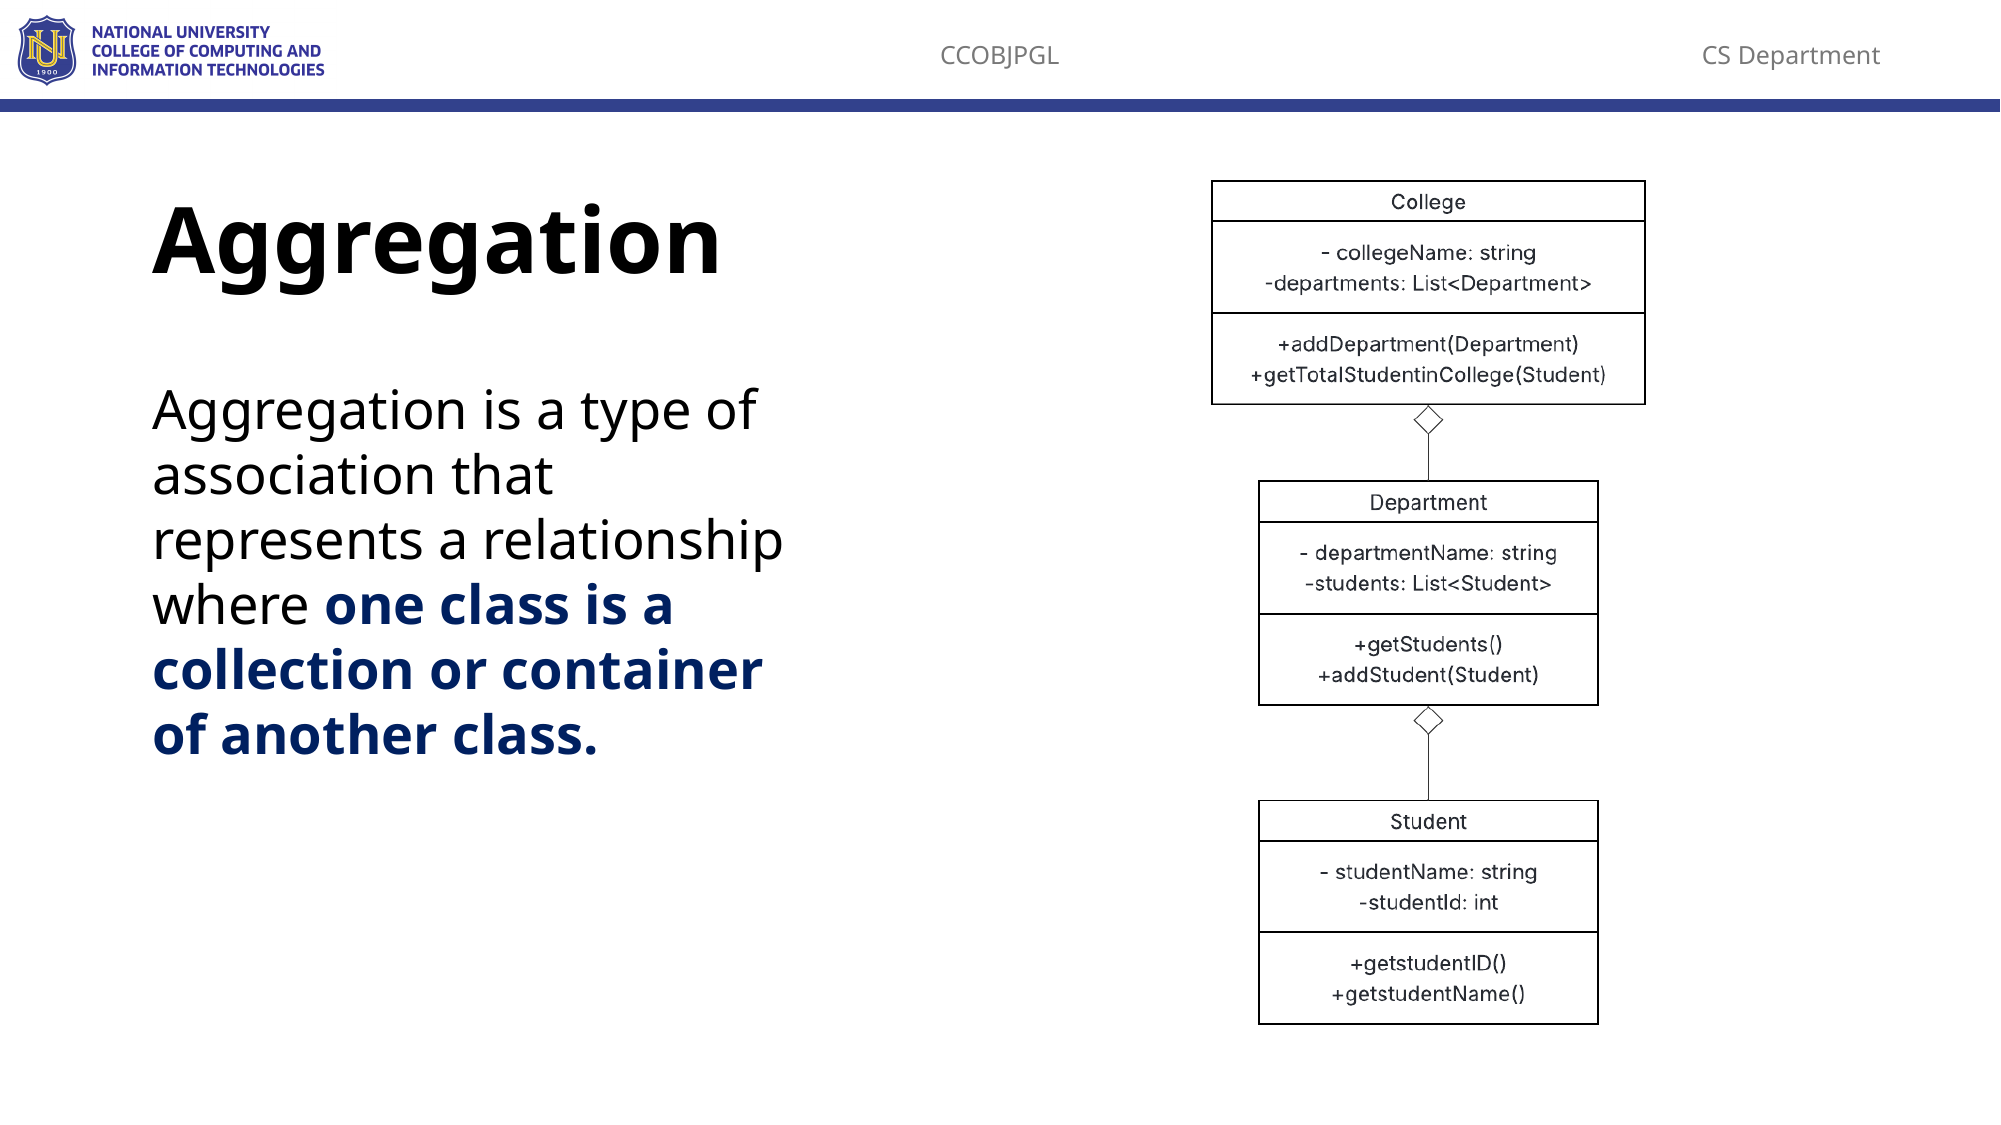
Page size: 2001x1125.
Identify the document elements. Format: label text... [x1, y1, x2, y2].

title Aggregation [137, 135, 1863, 353]
picture [1174, 143, 1682, 1062]
picture [0, 0, 337, 99]
text_box Aggregation is a type of association that represents a relationship where one class is a collection or container of another class. [137, 368, 847, 773]
